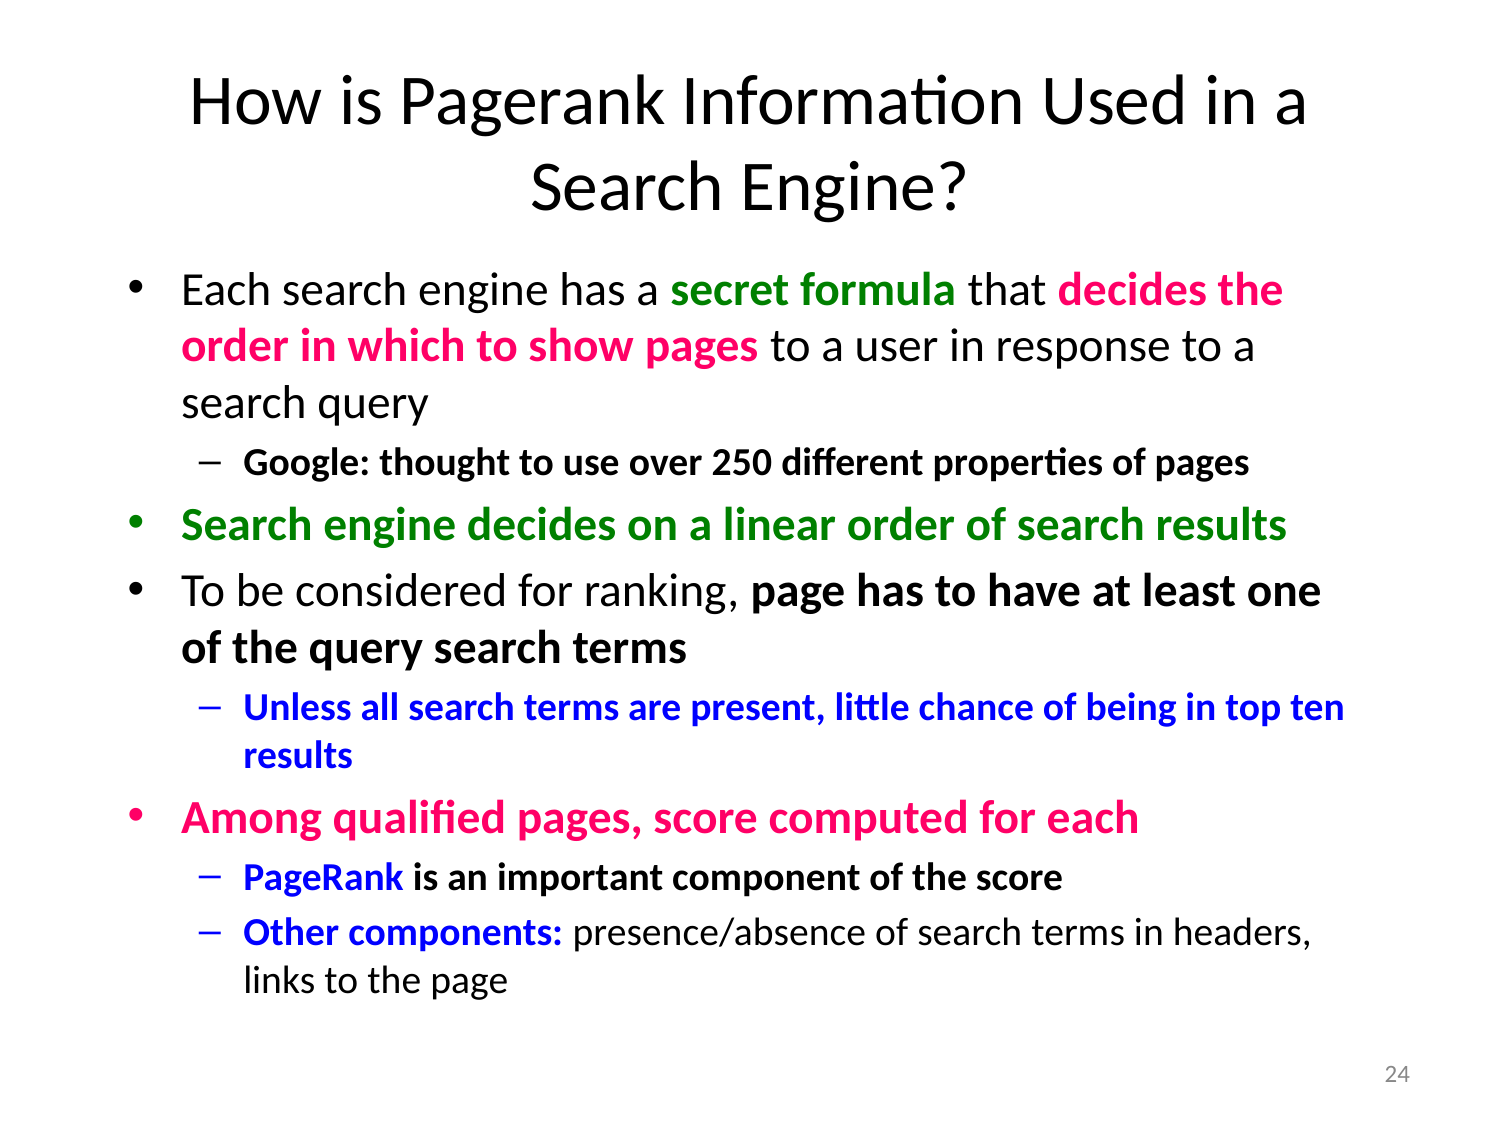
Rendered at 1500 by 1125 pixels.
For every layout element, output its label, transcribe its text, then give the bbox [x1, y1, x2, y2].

slide_number ‹#› [1074, 1042, 1425, 1103]
title How is Pagerank Information Used in a Search Engine? [75, 45, 1425, 233]
list Each search engine has a secret formula that decides the order in which to show pages to a user in response to a search query Google: thought to use over 250 different properties of pages Search engine decides on a linear order of search results To be considered for ranking, page has to have at least one of the query search terms Unless all search terms are present, little chance of being in top ten results Among qualified pages, score computed for each PageRank is an important component of the score Other components: presence/absence of search terms in headers, links to the page [112, 249, 1388, 1013]
